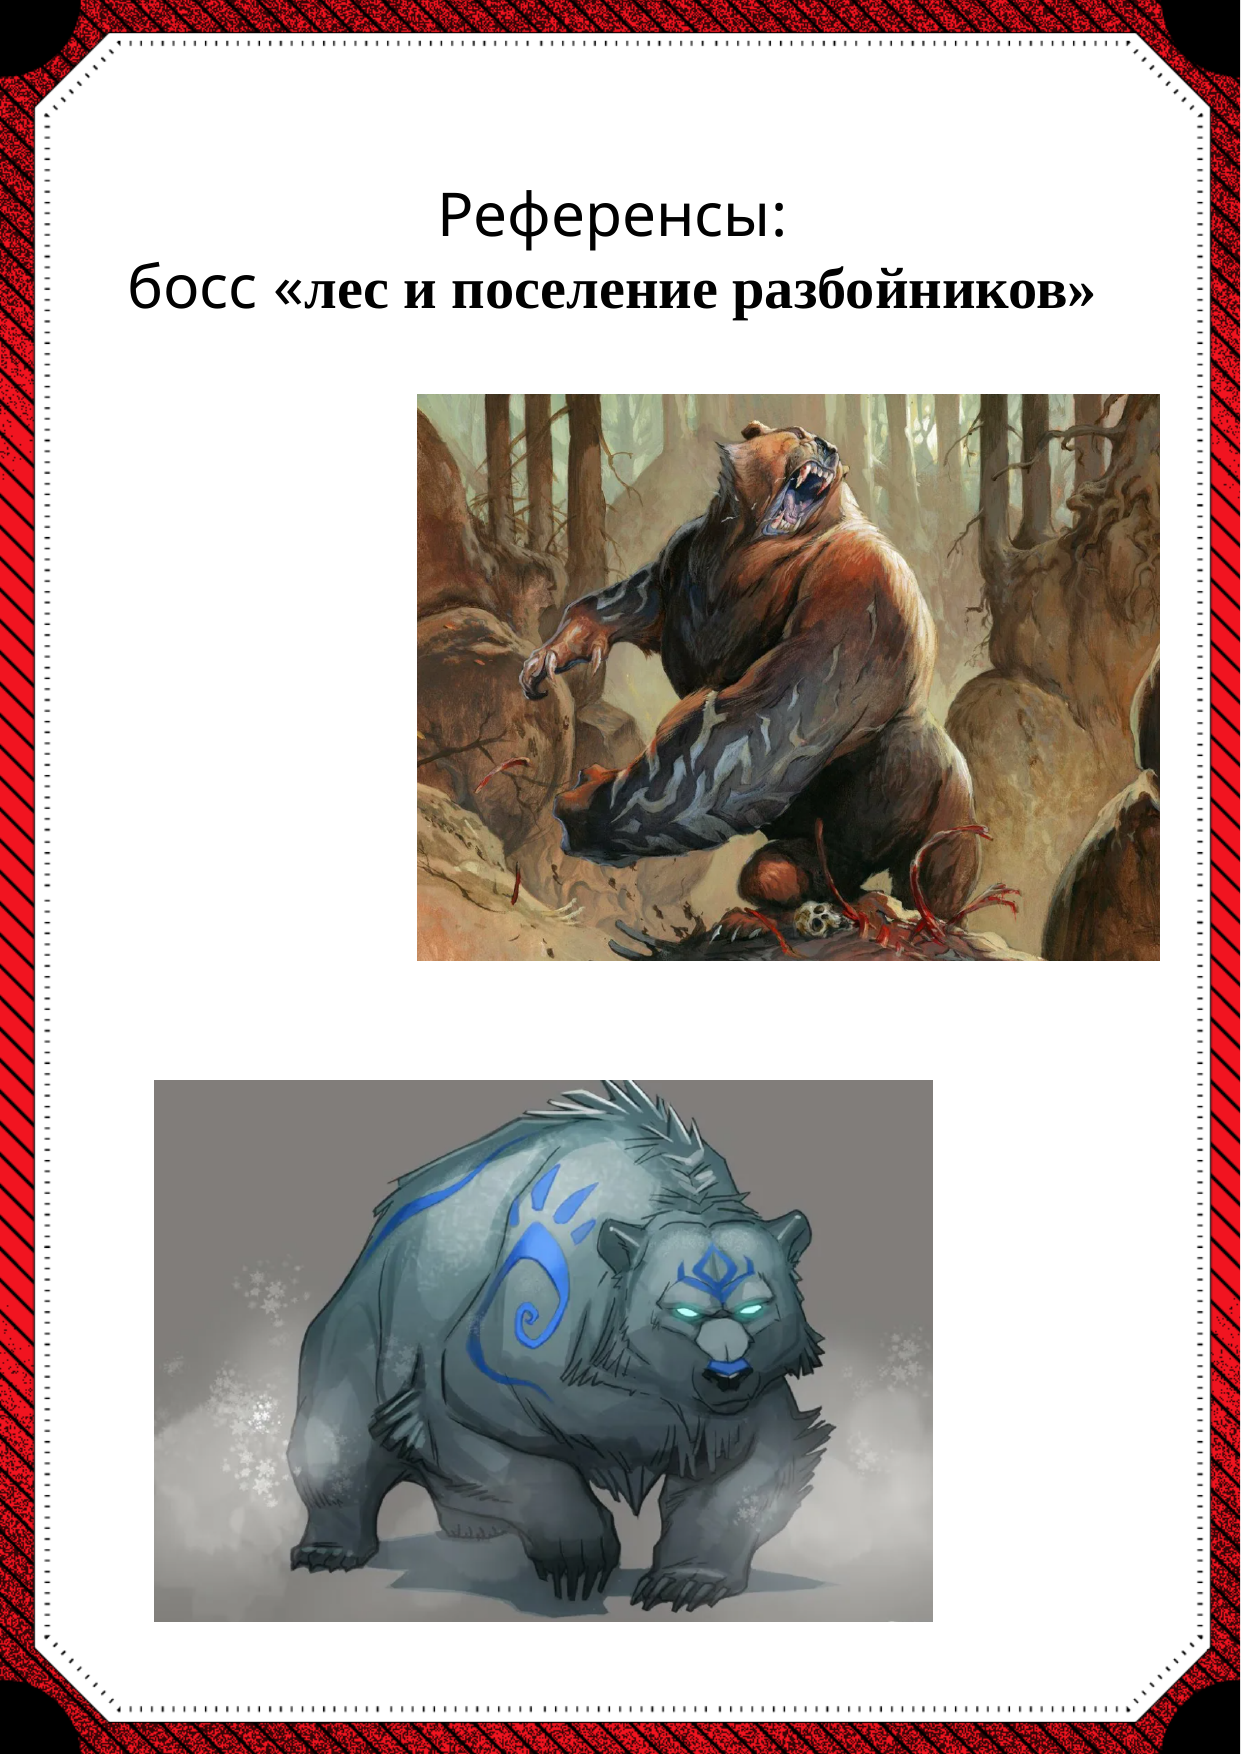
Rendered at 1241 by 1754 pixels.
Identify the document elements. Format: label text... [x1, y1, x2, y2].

title Референсы: босс «лес и поселение разбойников» [80, 160, 1160, 270]
picture [0, 0, 1241, 1754]
